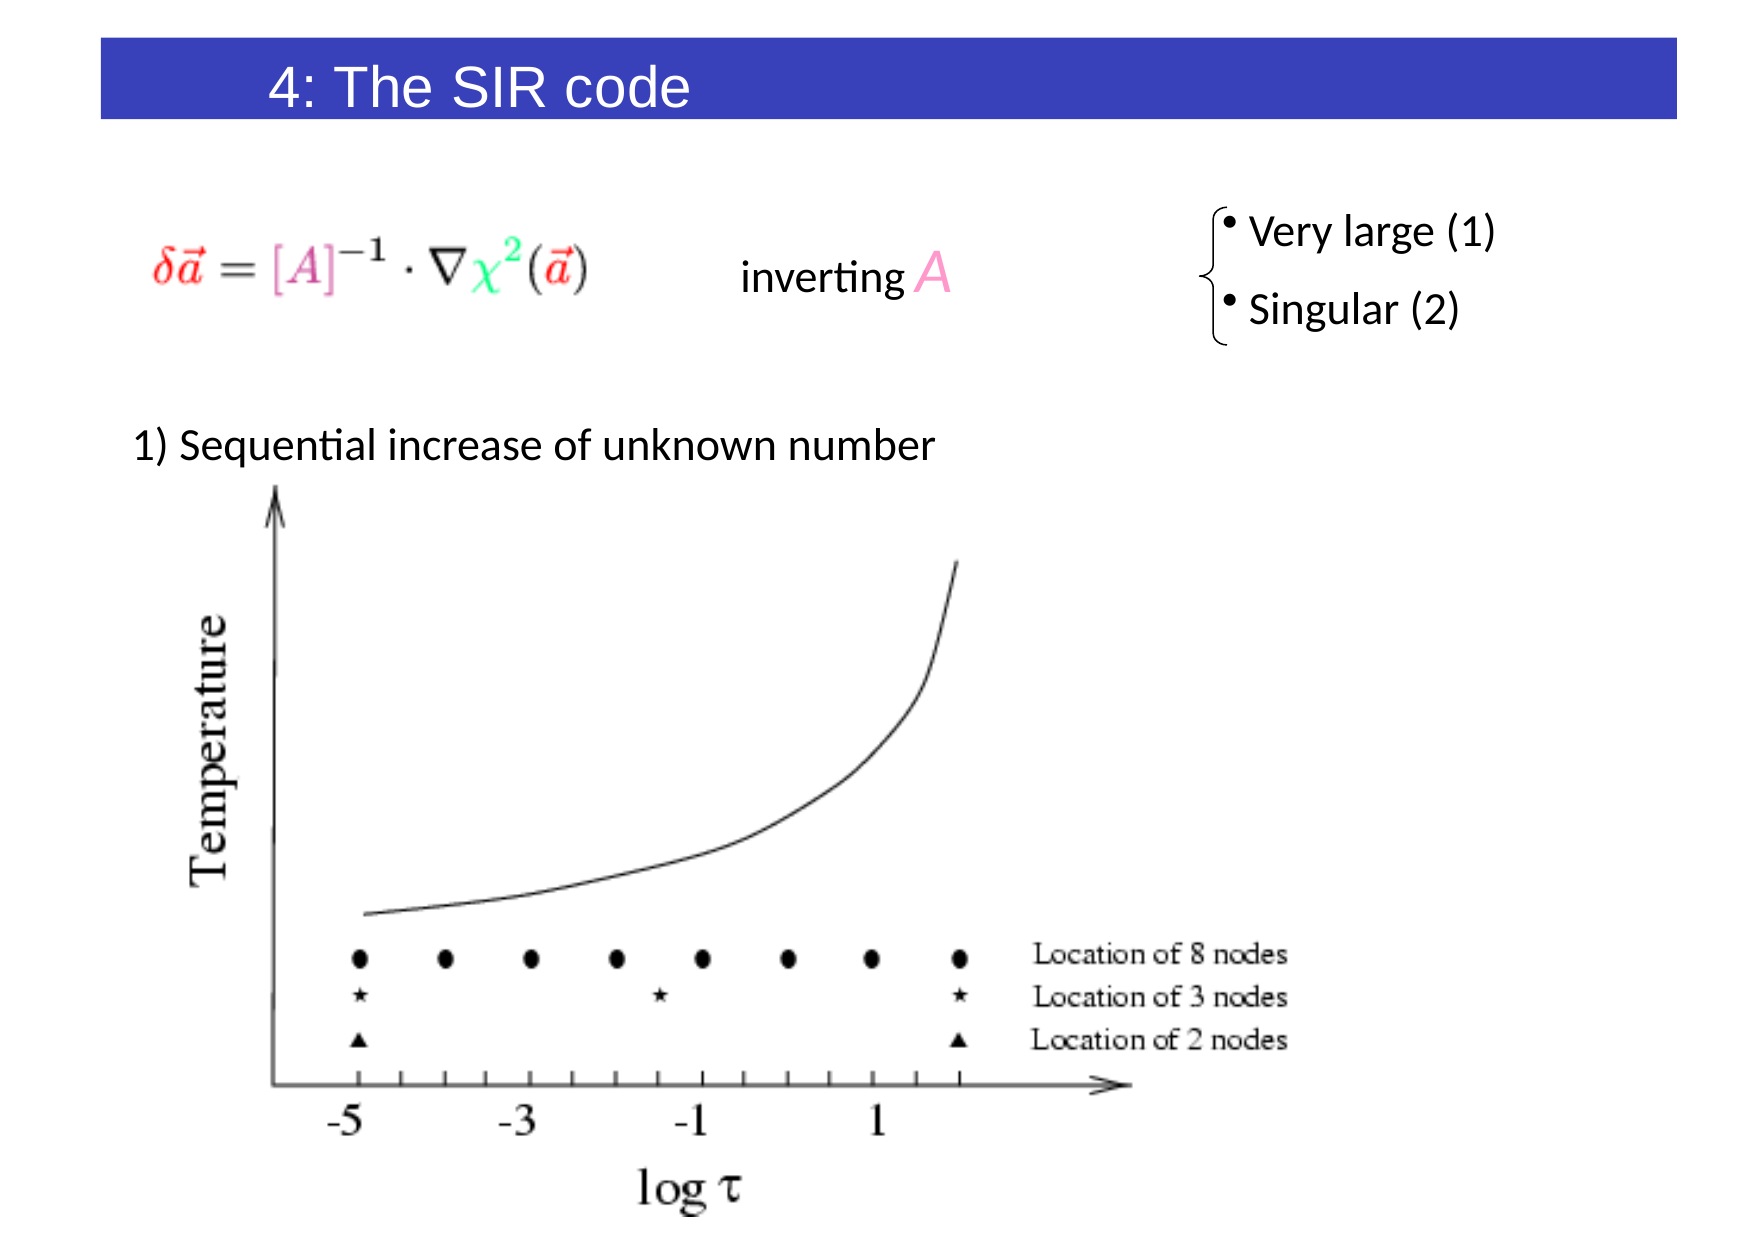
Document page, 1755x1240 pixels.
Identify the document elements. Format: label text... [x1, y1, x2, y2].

text_box 4: The SIR code [100, 37, 1677, 120]
picture [188, 481, 1290, 1217]
text_box [1199, 207, 1227, 345]
picture [133, 214, 644, 333]
text_box Very large (1) Singular (2) [1207, 192, 1607, 341]
text_box 1) Sequential increase of unknown number [116, 407, 1715, 478]
text_box inverting A [725, 220, 1167, 313]
